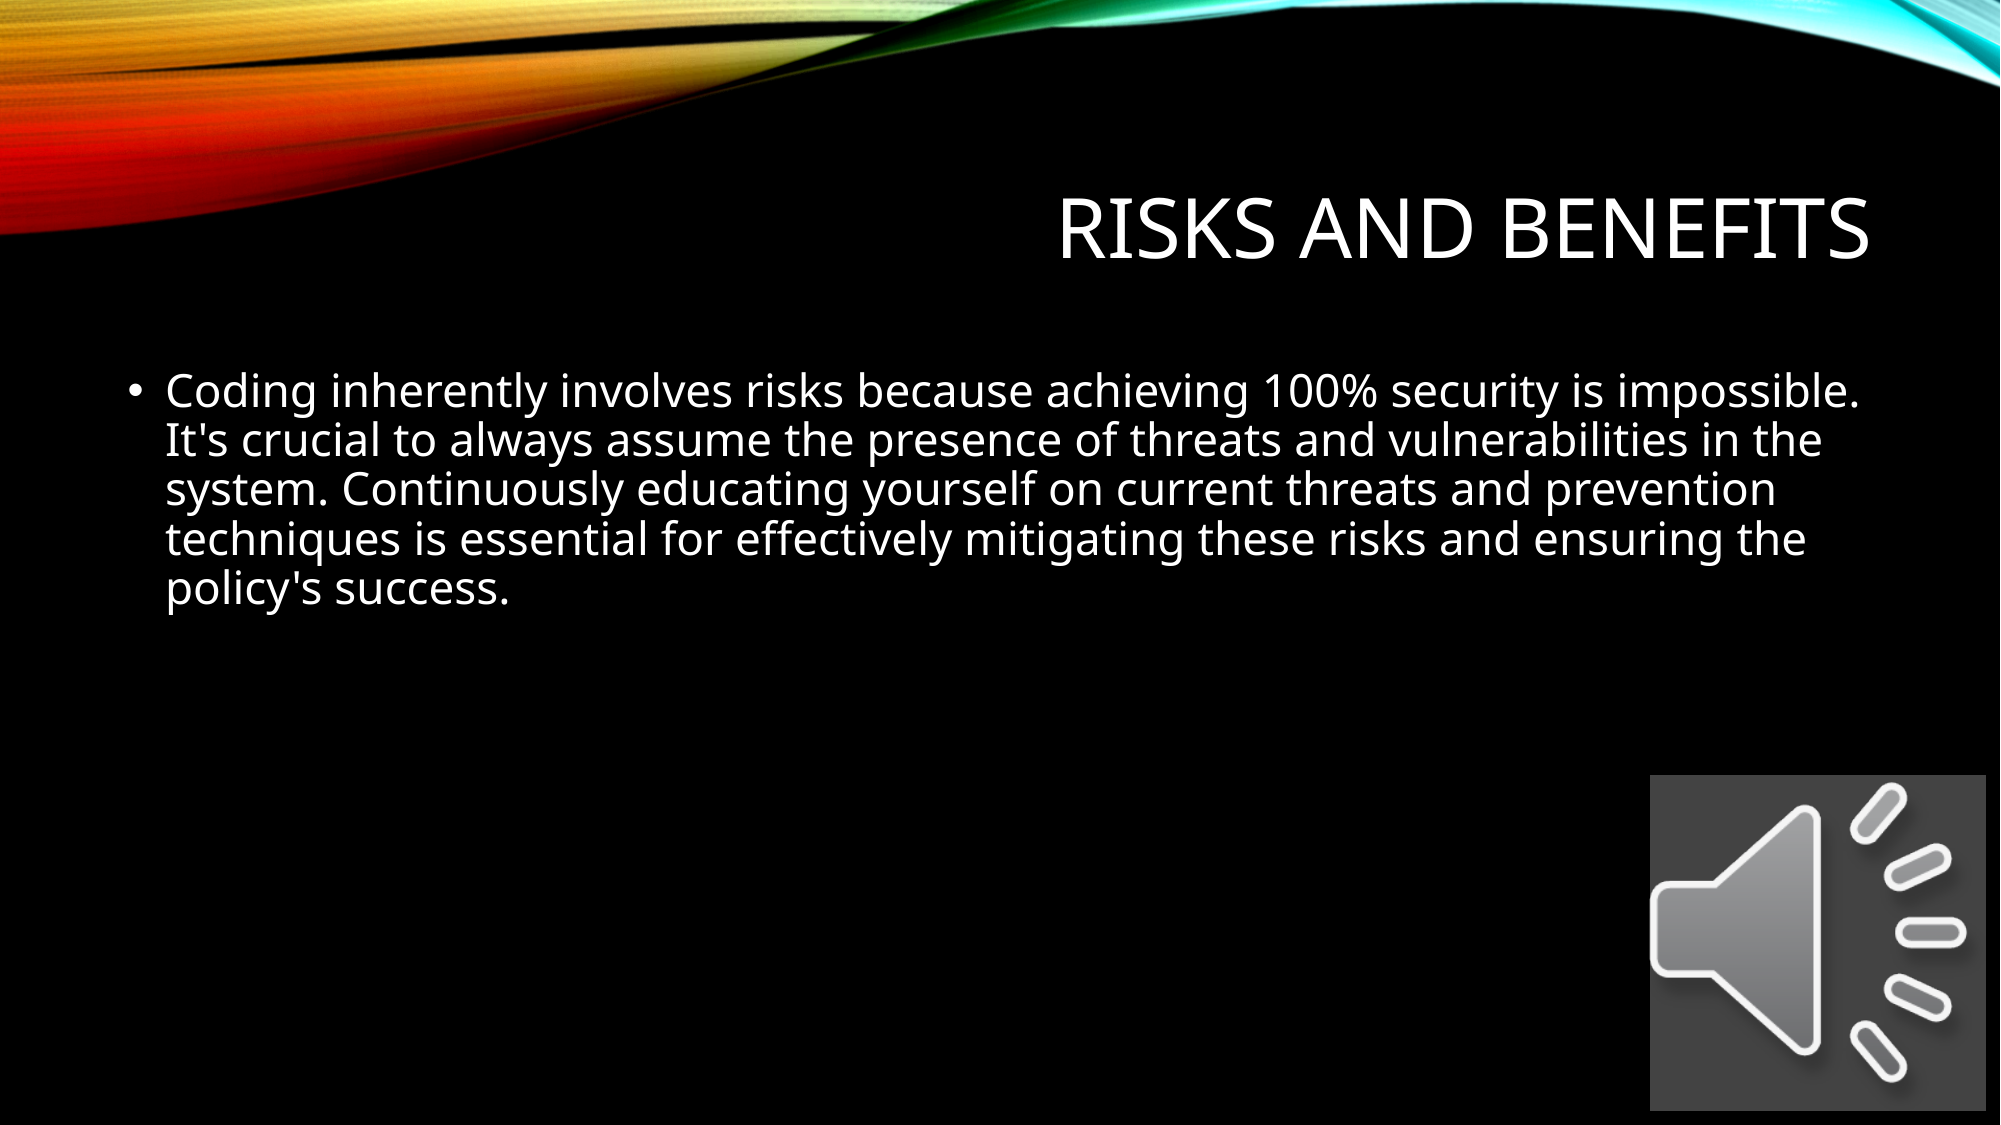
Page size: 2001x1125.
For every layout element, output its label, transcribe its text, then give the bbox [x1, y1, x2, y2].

picture [0, 0, 2000, 237]
list Coding inherently involves risks because achieving 100% security is impossible. It's crucial to always assume the presence of threats and vulnerabilities in the system. Continuously educating yourself on current threats and prevention techniques is essential for effectively mitigating these risks and ensuring the policy's success. [112, 360, 1888, 1021]
picture [1648, 773, 1987, 1112]
title RISKS AND BENEFITS [474, 125, 1888, 338]
